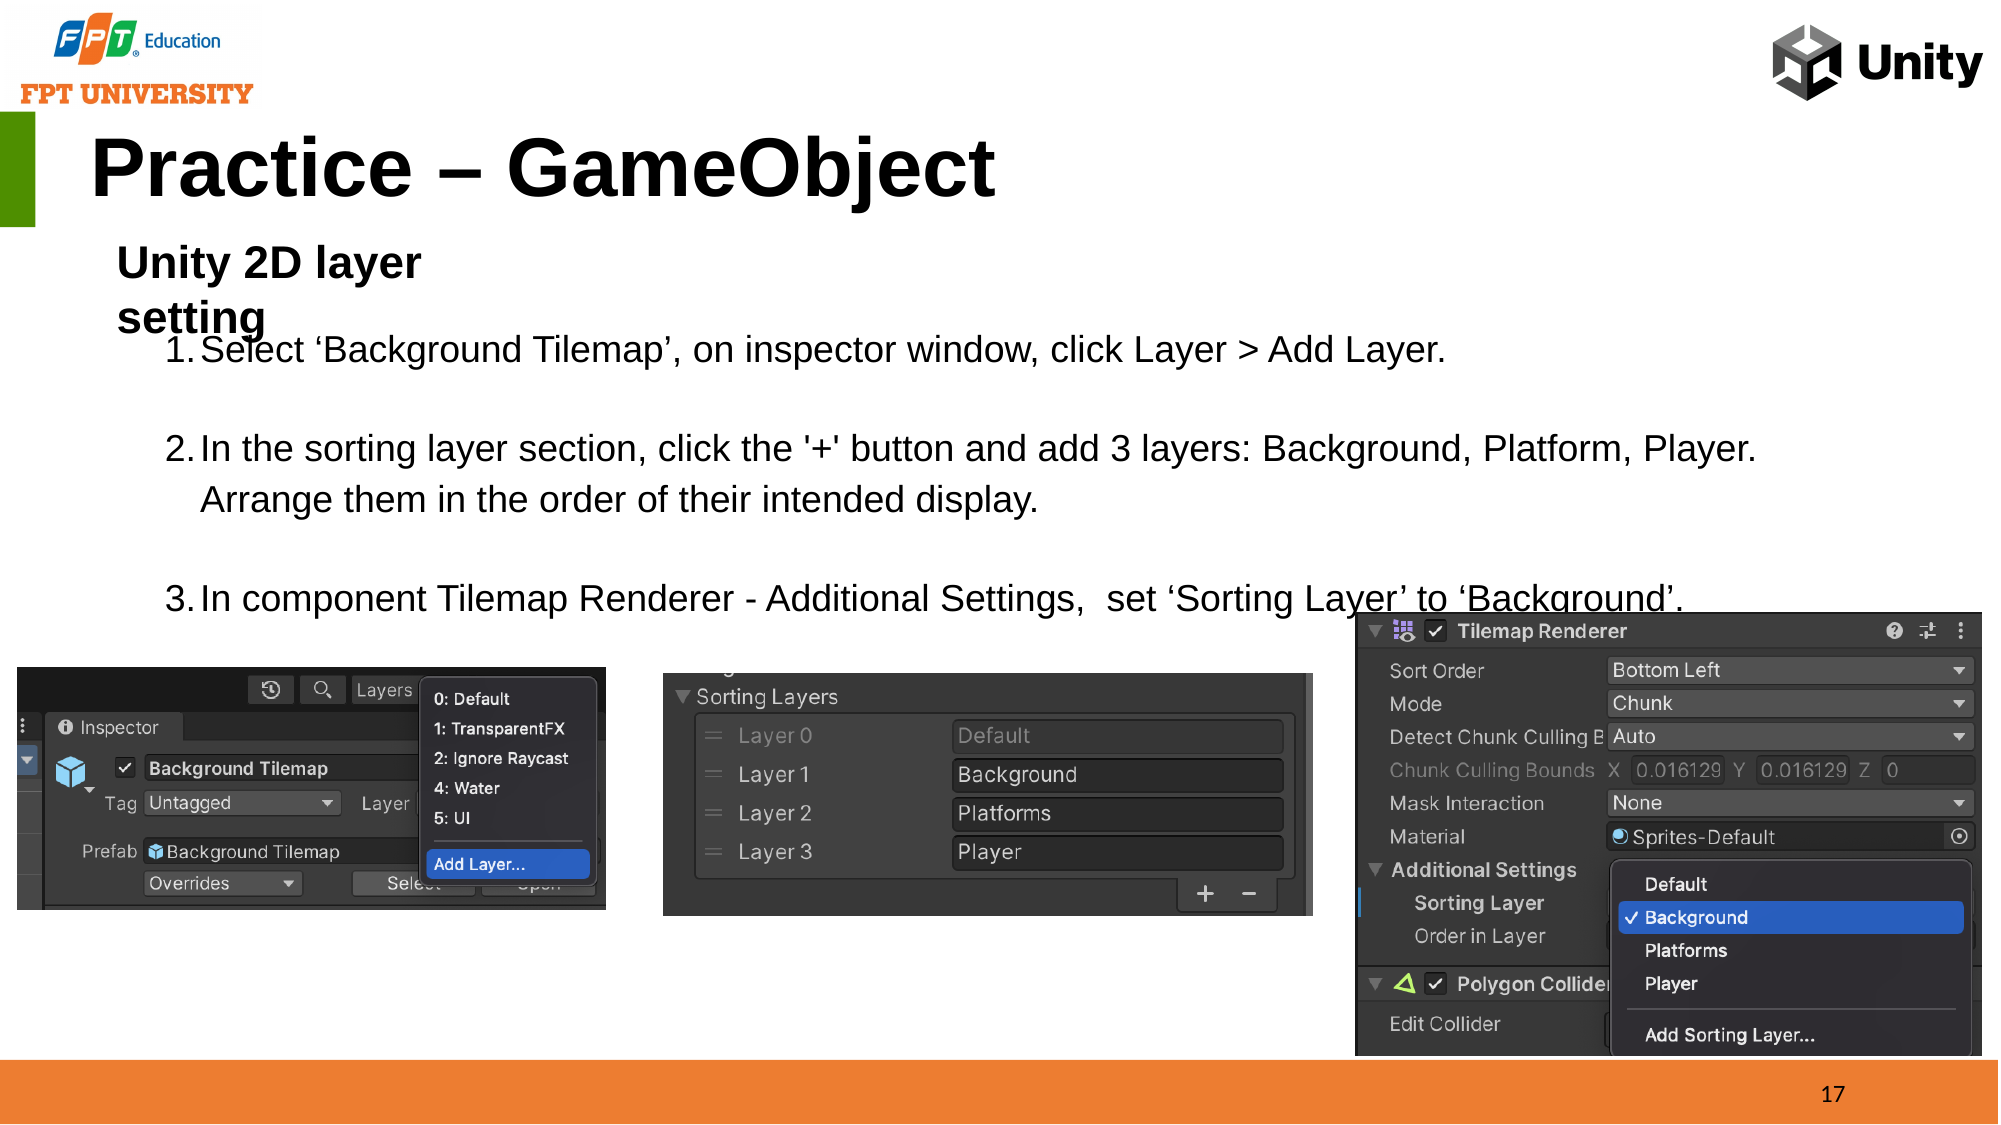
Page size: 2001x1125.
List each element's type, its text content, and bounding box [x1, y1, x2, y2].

picture [663, 673, 1313, 916]
picture [17, 667, 606, 910]
text_box Unity 2D layer setting [101, 228, 600, 291]
picture [1354, 612, 1982, 1056]
text_box Select ‘Background Tilemap’, on inspector window, click Layer > Add Layer. In the sorting layer section, click the '+' button and add 3 layers: Background, Platform, Player. Arrange them in the order of their intended display. In component Tilemap Renderer - Additional Settings, set ‘Sorting Layer’ to ‘Background’. [149, 310, 1913, 613]
text_box Practice – GameObject [37, 111, 1976, 228]
picture [1765, 0, 1992, 126]
picture [4, 4, 262, 109]
slide_number 17 [1412, 1063, 1861, 1122]
